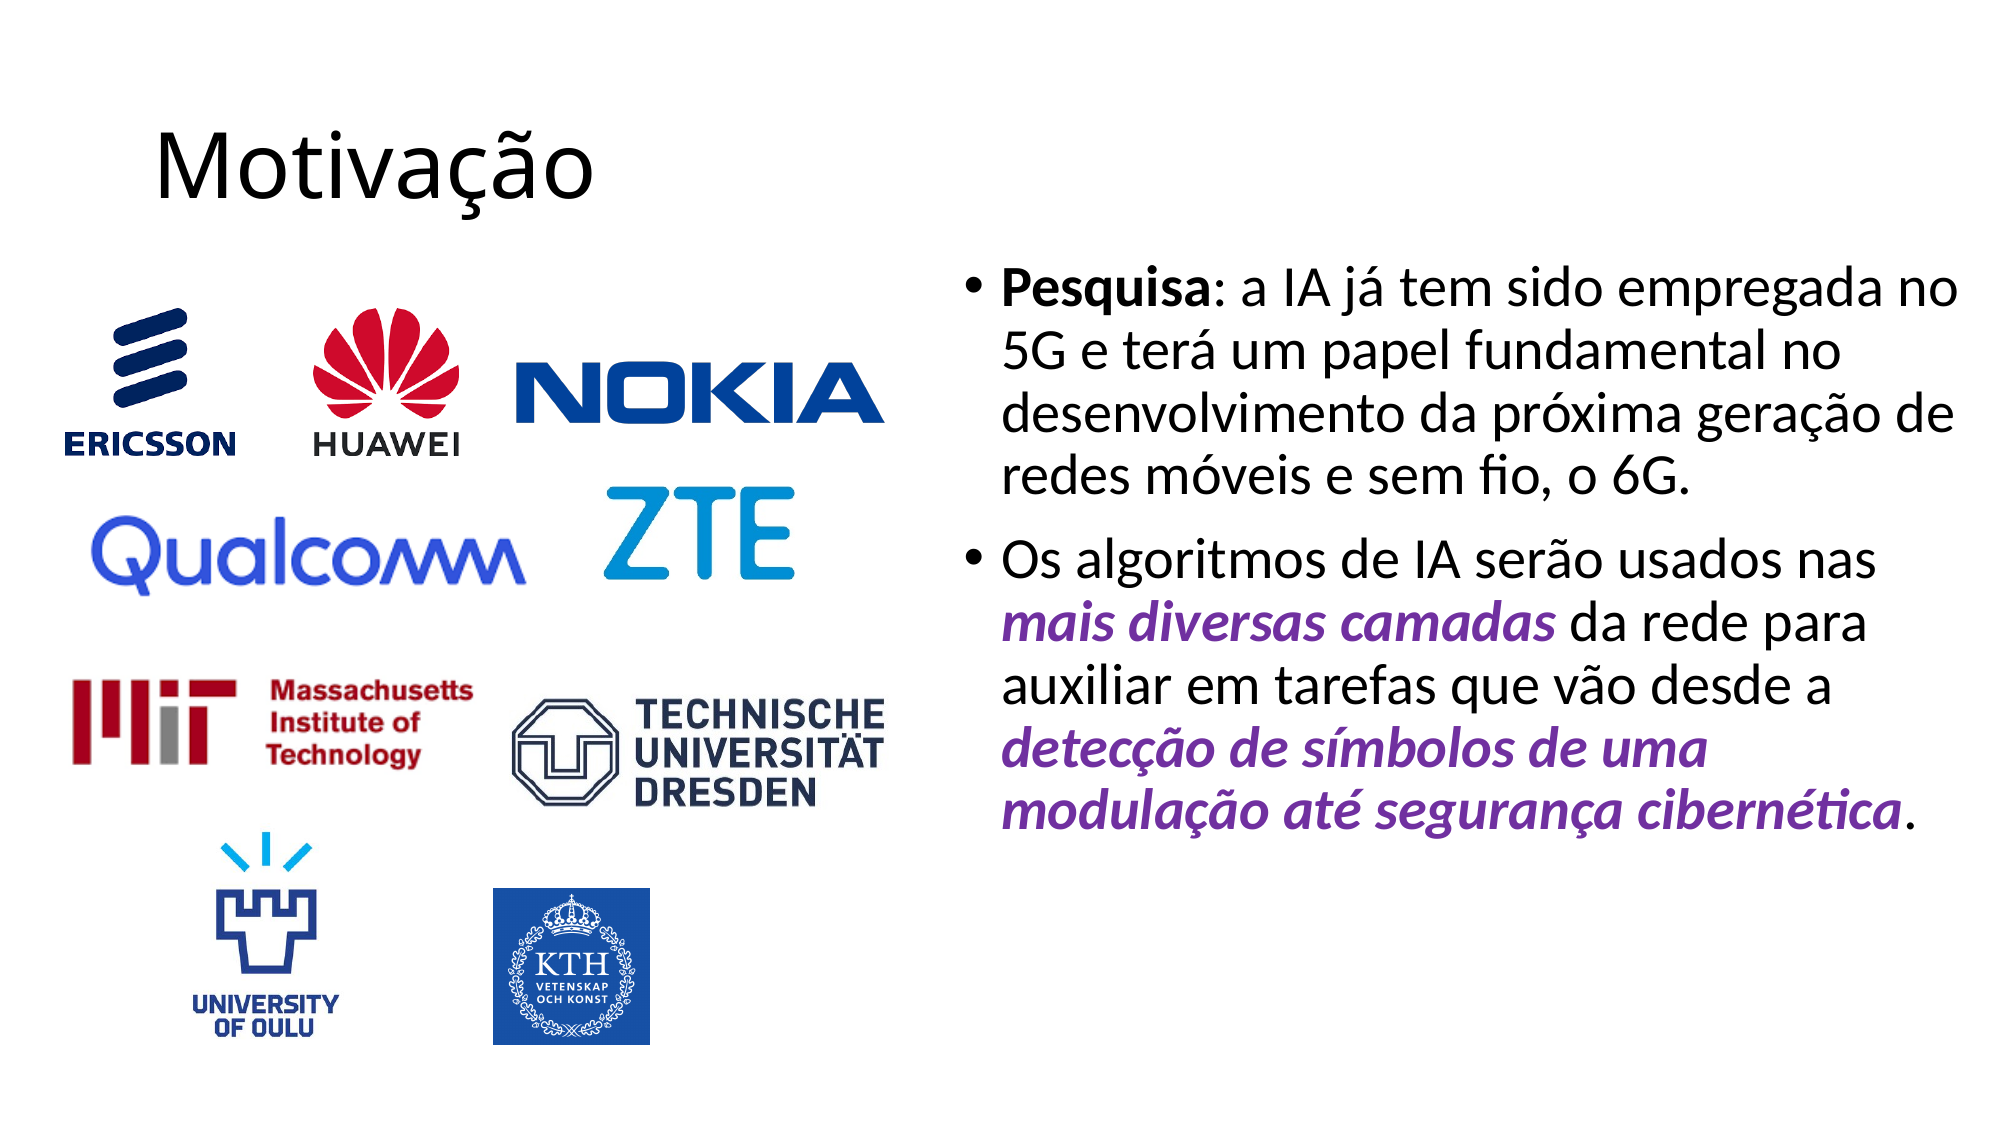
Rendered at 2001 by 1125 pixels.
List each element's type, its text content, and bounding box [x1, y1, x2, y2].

list Pesquisa: a IA já tem sido empregada no 5G e terá um papel fundamental no desenvolvimento da próxima geração de redes móveis e sem fio, o 6G. Os algoritmos de IA serão usados nas mais diversas camadas da rede para auxiliar em tarefas que vão desde a detecção de símbolos de uma modulação até segurança cibernética. [948, 248, 1986, 1125]
picture [509, 685, 889, 810]
picture [509, 347, 888, 442]
picture [65, 308, 235, 456]
picture [603, 486, 645, 580]
picture [313, 308, 459, 456]
picture [616, 486, 795, 580]
picture [181, 823, 351, 1045]
title Motivação [137, 59, 1863, 278]
picture [493, 888, 650, 1045]
picture [88, 510, 541, 606]
picture [67, 674, 481, 776]
